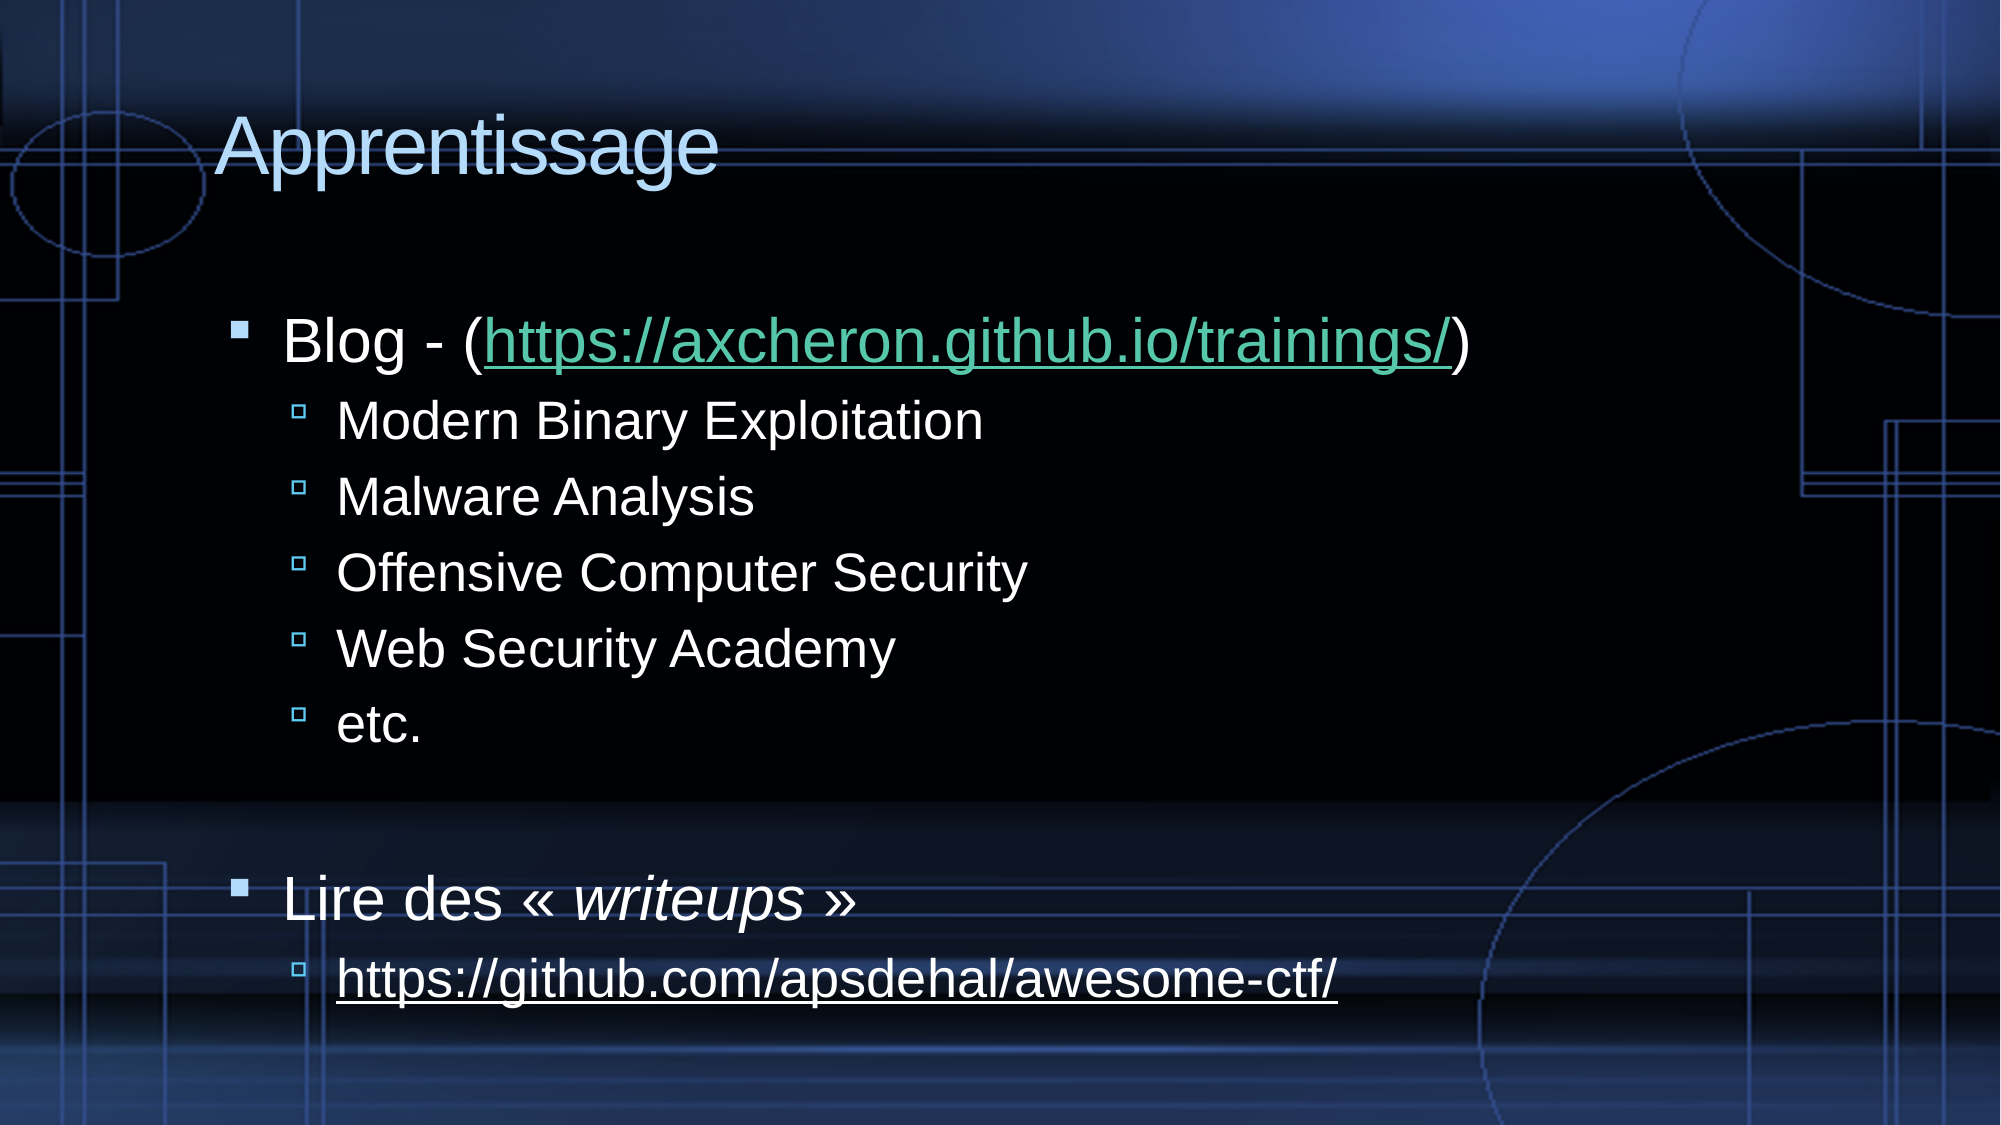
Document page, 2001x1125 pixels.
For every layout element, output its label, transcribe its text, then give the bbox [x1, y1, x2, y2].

picture [0, 0, 2001, 1125]
list Blog - (https://axcheron.github.io/trainings/) Modern Binary Exploitation Malware Analysis Offensive Computer Security Web Security Academy etc. Lire des « writeups » https://github.com/apsdehal/awesome-ctf/ [200, 292, 1900, 1043]
title Apprentissage [200, 83, 1900, 234]
